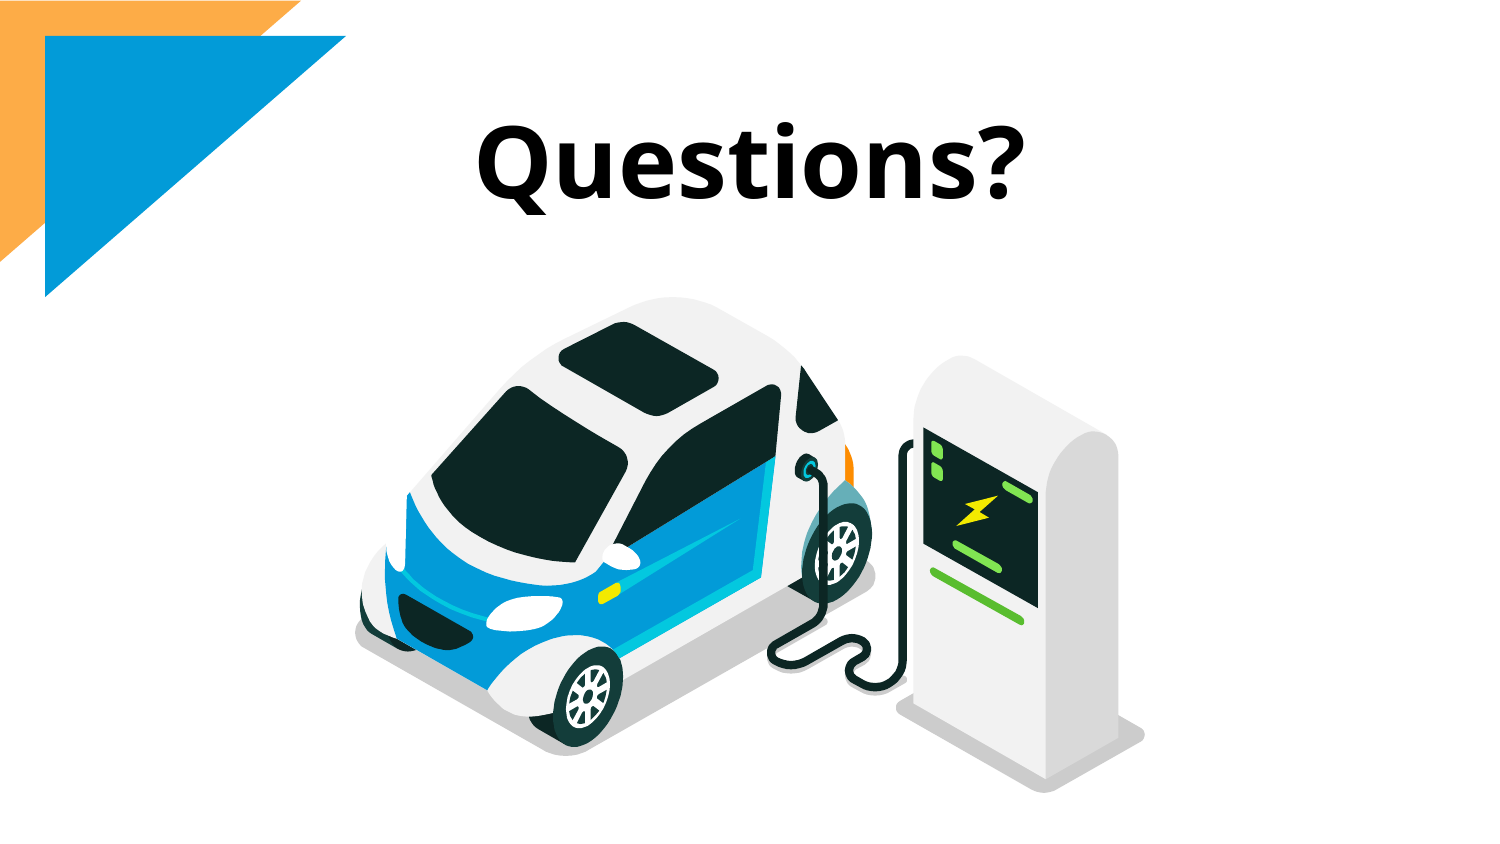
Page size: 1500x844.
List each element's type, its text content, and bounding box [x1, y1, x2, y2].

title Questions? [235, 8, 1264, 310]
text_box [0, 0, 302, 262]
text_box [354, 296, 1145, 794]
text_box [45, 35, 347, 298]
